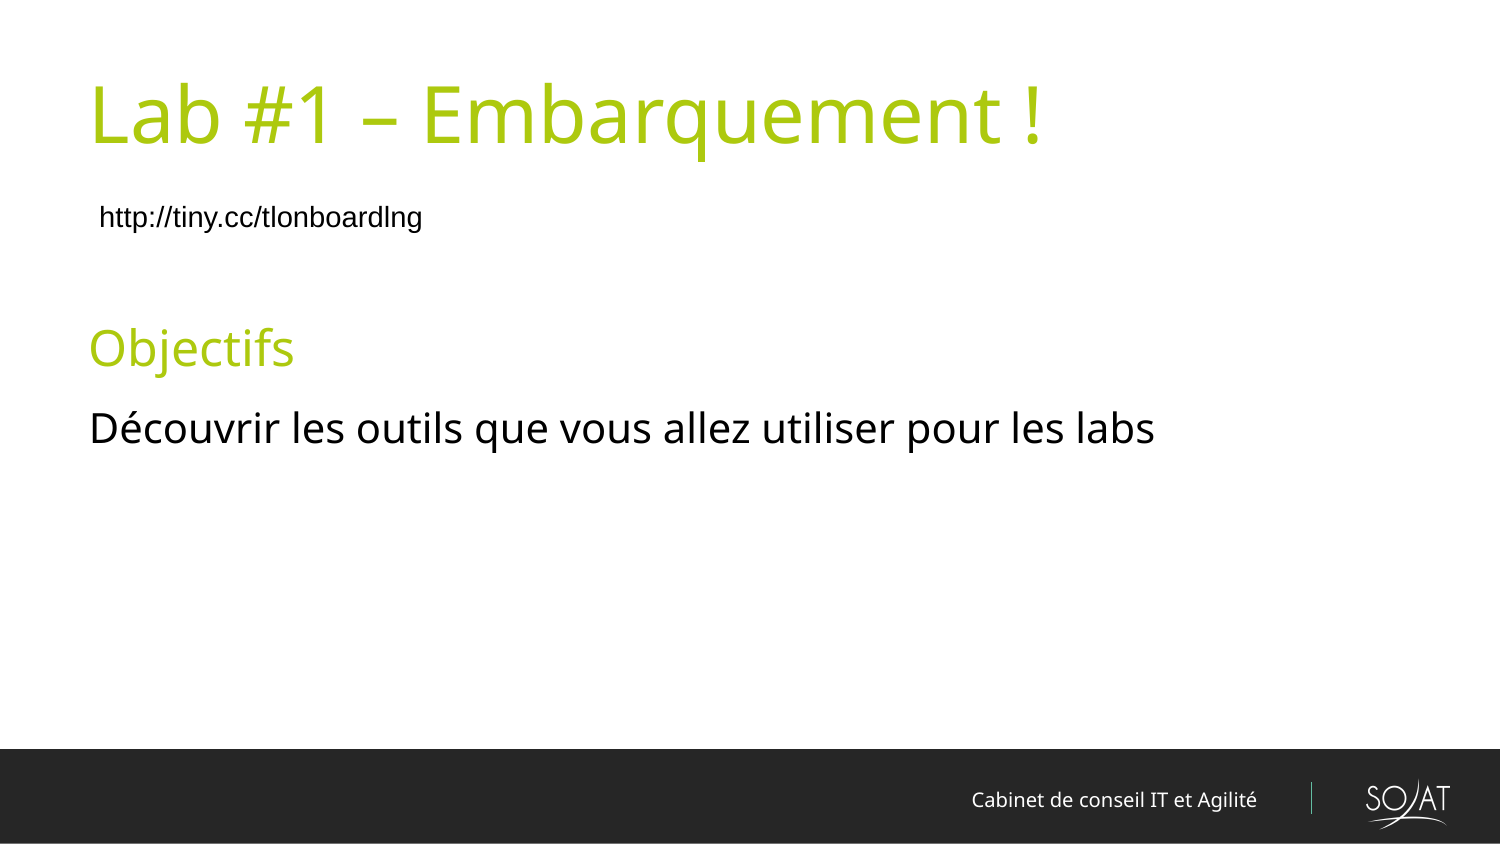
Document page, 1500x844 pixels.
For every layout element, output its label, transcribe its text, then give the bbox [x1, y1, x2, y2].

title Lab #1 – Embarquement ! [73, 49, 1417, 132]
text_box Objectifs [73, 301, 1417, 384]
text_box http://tiny.cc/tlonboardlng [84, 191, 439, 241]
text_box Découvrir les outils que vous allez utiliser pour les labs [74, 394, 1171, 510]
picture [1365, 778, 1451, 830]
